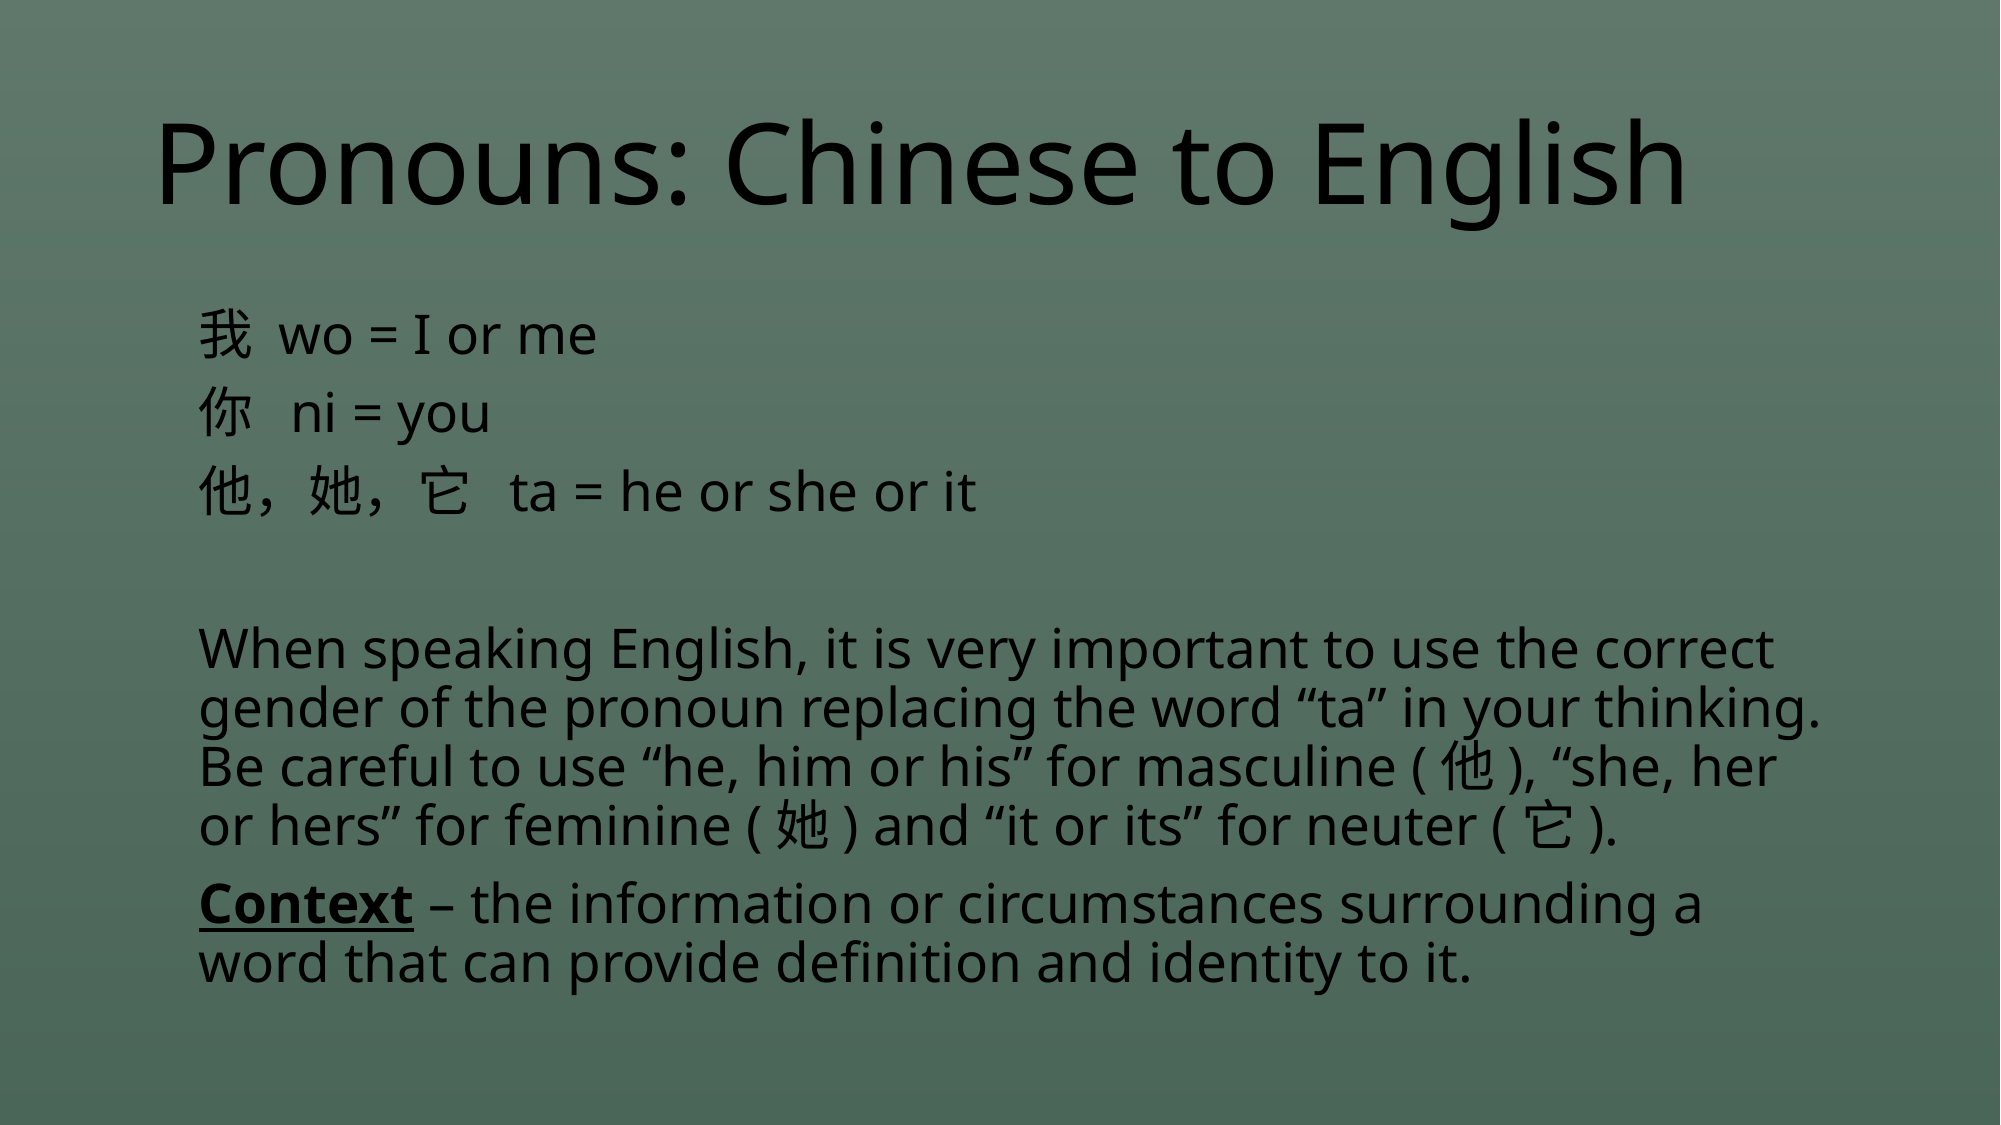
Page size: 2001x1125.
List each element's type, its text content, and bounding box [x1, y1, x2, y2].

list 我 wo = I or me 你 ni = you 他，她，它 ta = he or she or it When speaking English, it is very important to use the correct gender of the pronoun replacing the word “ta” in your thinking. Be careful to use “he, him or his” for masculine (他), “she, her or hers” for feminine (她) and “it or its” for neuter (它). Context – the information or circumstances surrounding a word that can provide definition and identity to it. [183, 299, 1863, 1014]
title Pronouns: Chinese to English [137, 59, 1863, 278]
